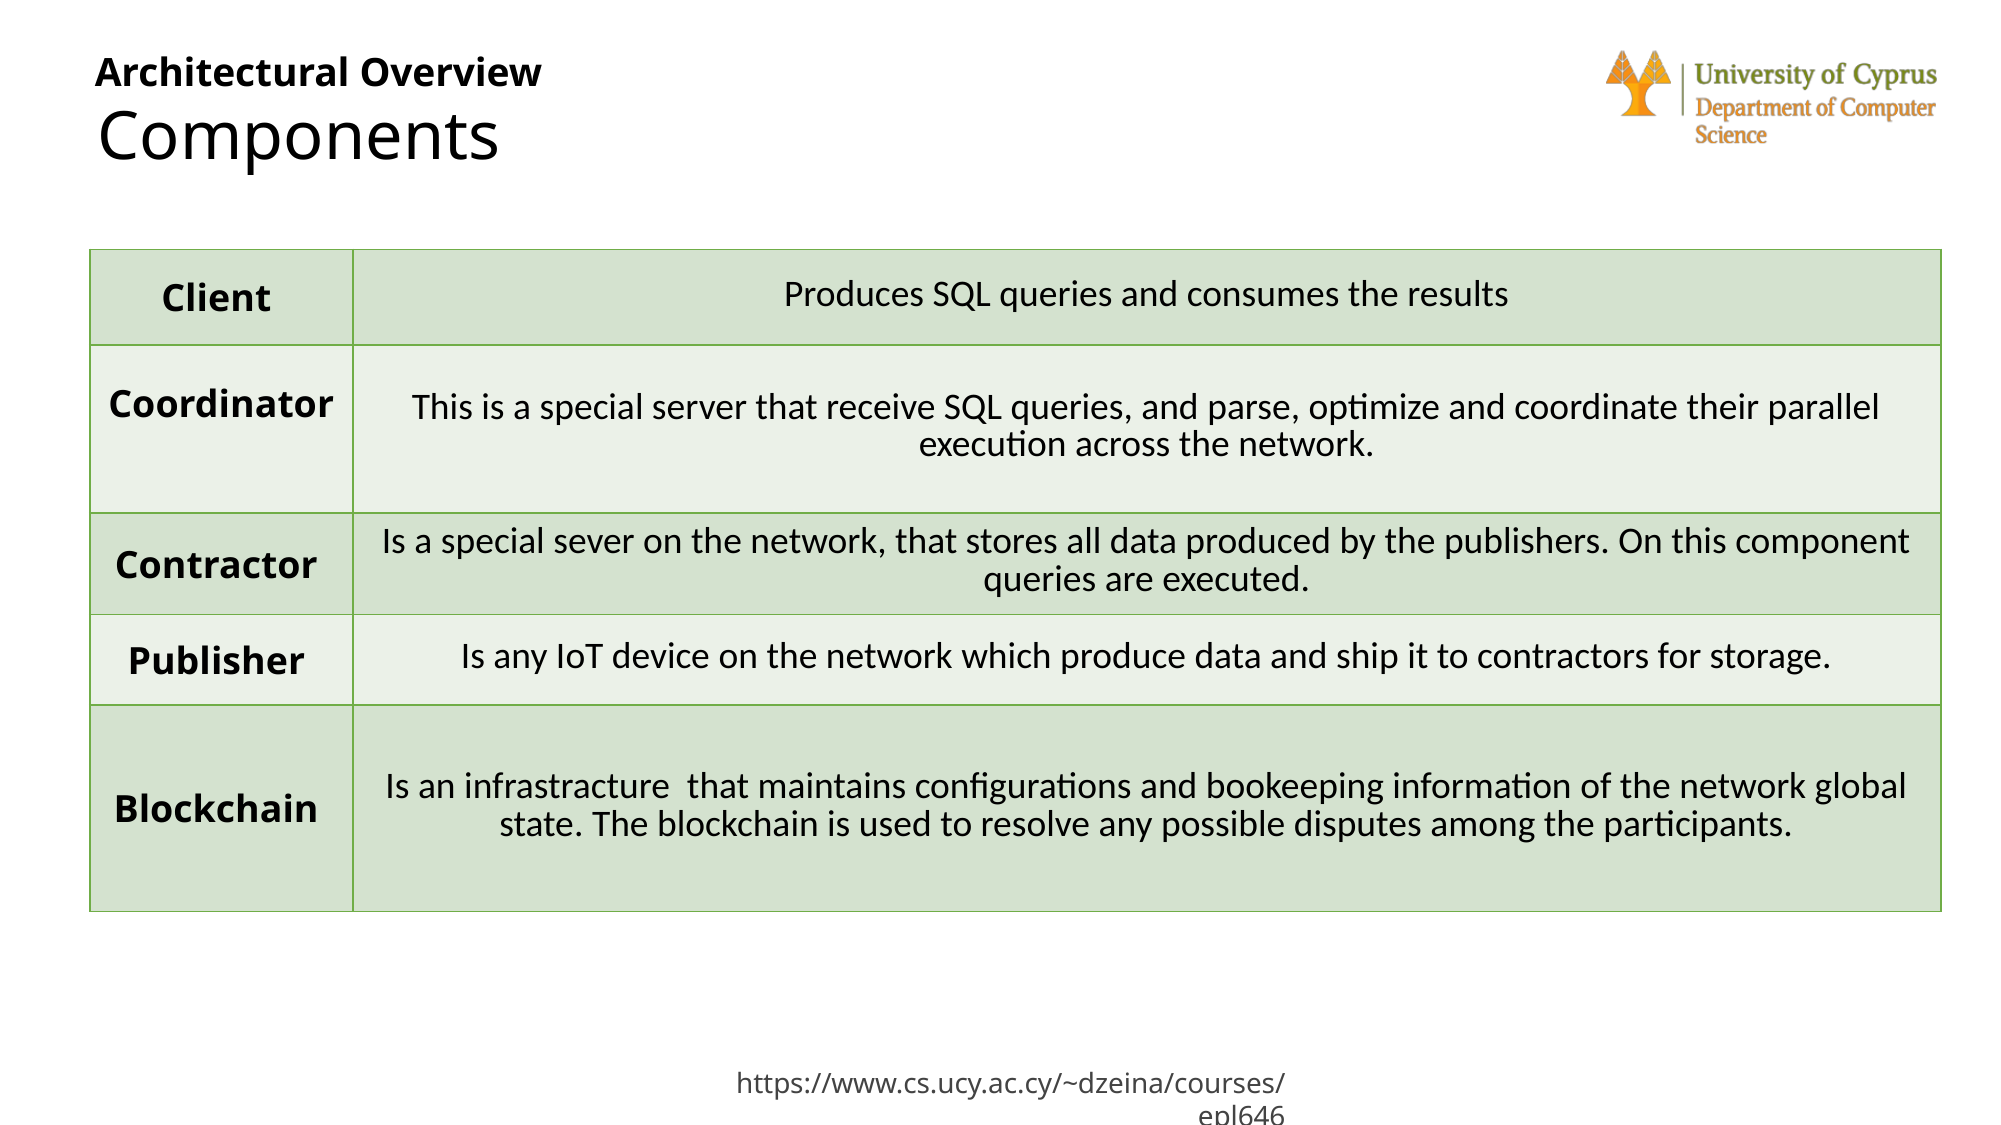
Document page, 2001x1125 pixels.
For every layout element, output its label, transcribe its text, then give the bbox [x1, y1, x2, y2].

table_cell Coordinator [91, 346, 352, 512]
table_cell Contractor [91, 514, 352, 614]
table_cell Is a special sever on the network, that stores all data produced by the publishers. On this component queries are executed. [354, 514, 1940, 614]
table_cell Blockchain [91, 706, 352, 911]
picture [1603, 35, 1942, 165]
table_cell Is any IoT device on the network which produce data and ship it to contractors for storage. [354, 615, 1940, 704]
text_box Components [82, 92, 1808, 183]
table_header Produces SQL queries and consumes the results [354, 250, 1940, 344]
table_cell Is an infrastracture that maintains configurations and bookeeping information of the network global state. The blockchain is used to resolve any possible disputes among the participants. [354, 706, 1940, 911]
text_box Architectural Overview [80, 40, 557, 149]
table_header Client [91, 250, 352, 344]
list [185, 912, 1911, 1125]
table_cell This is a special server that receive SQL queries, and parse, optimize and coordinate their parallel execution across the network. [354, 346, 1940, 512]
table_cell Publisher [91, 615, 352, 704]
